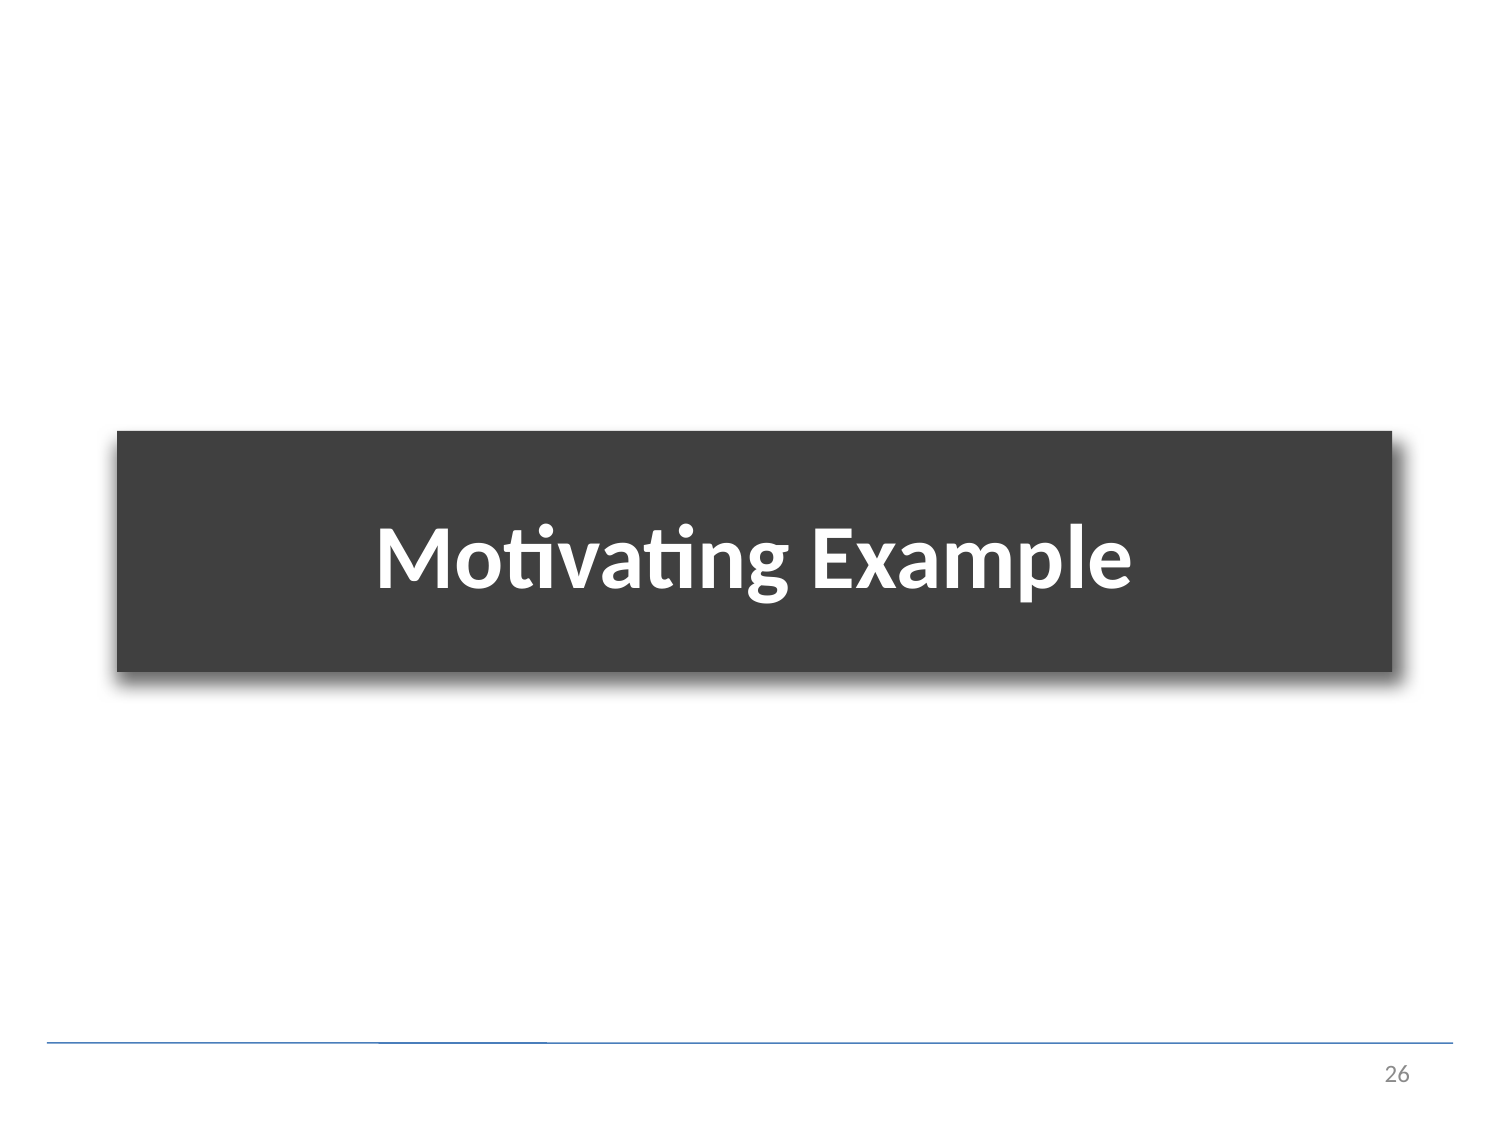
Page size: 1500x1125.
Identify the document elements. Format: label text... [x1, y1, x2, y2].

slide_number 26 [1074, 1051, 1425, 1103]
title Motivating Example [117, 430, 1393, 672]
